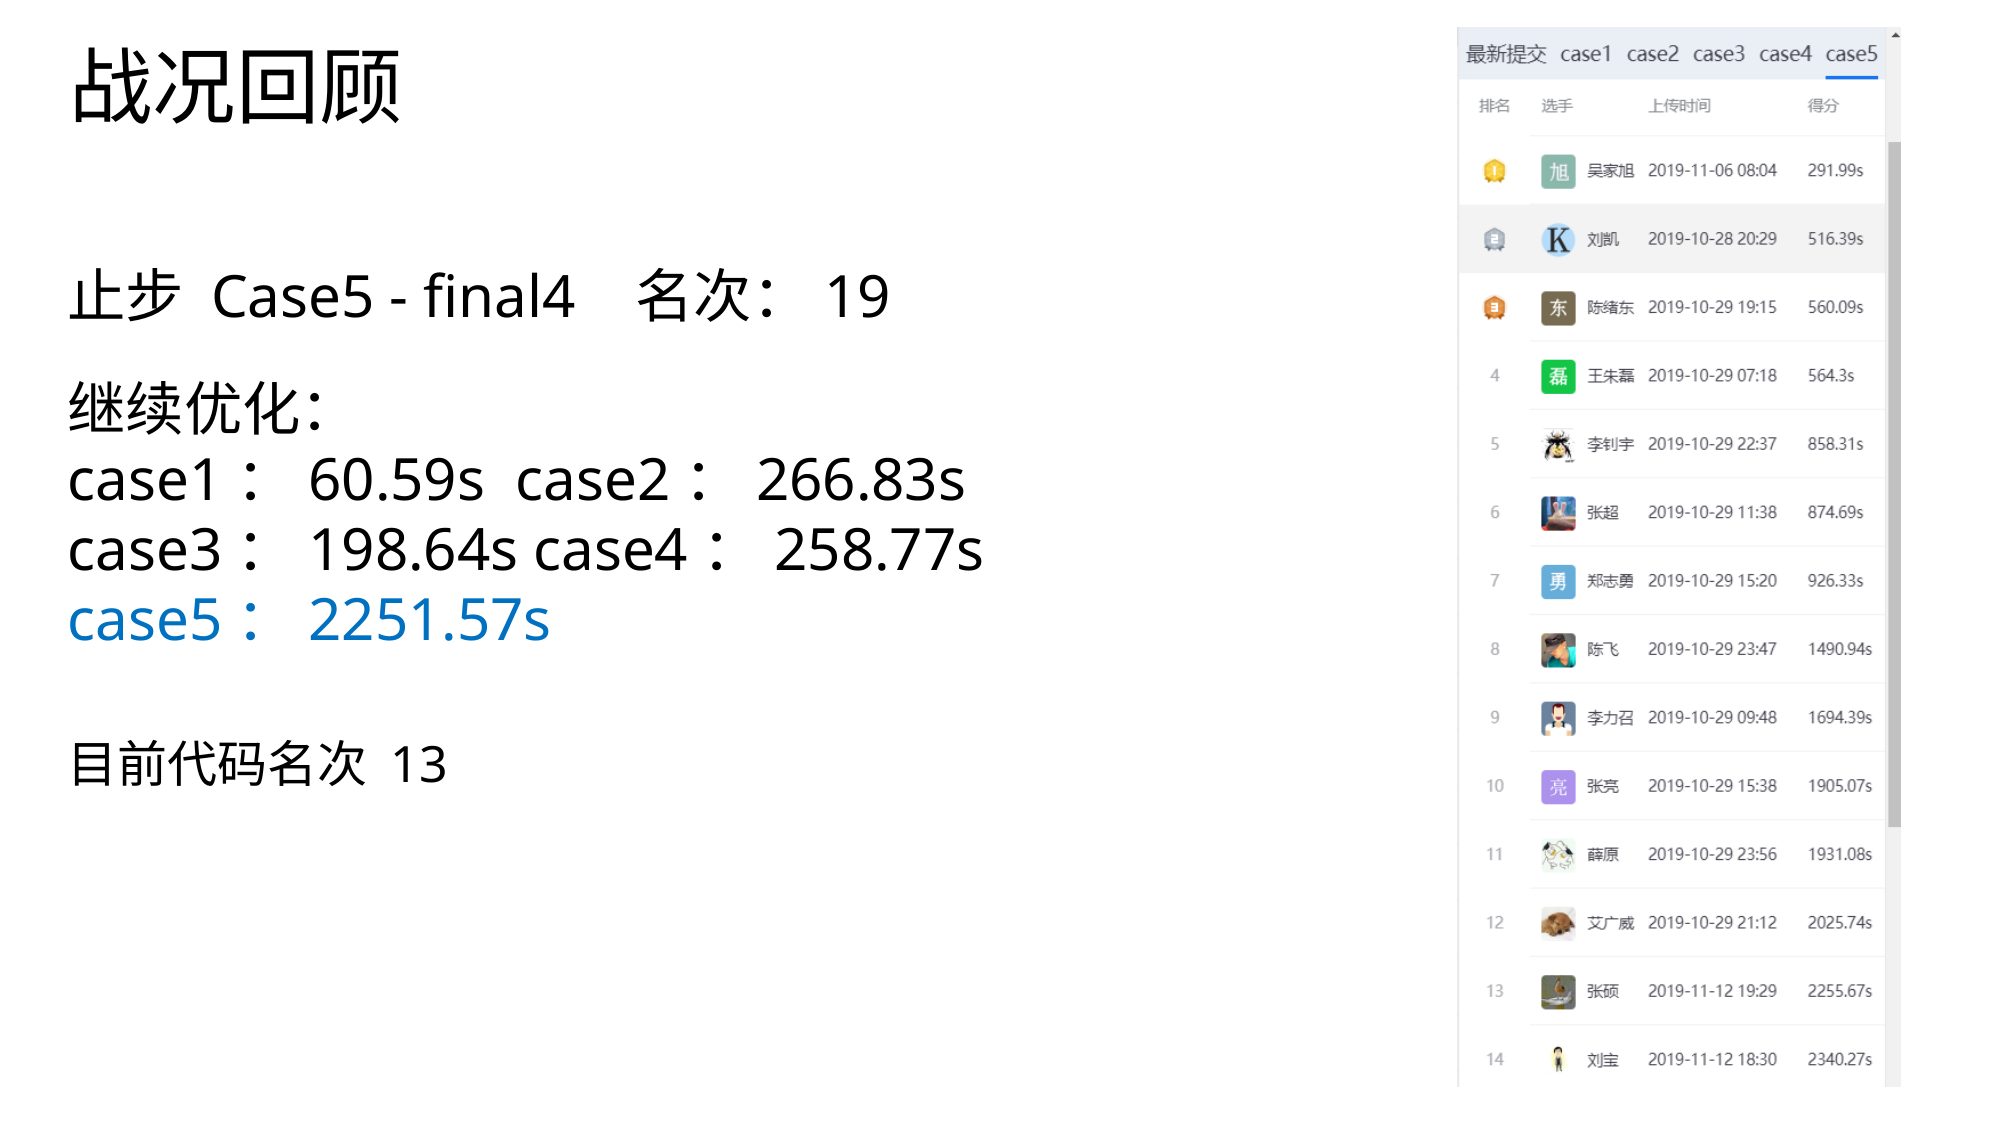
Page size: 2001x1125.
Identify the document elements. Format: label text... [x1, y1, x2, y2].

text_box 继续优化： case1：60.59s case2：266.83s case3：198.64s case4：258.77s case5：2251.57s 目前代码名次 13 [52, 364, 1026, 800]
text_box 战况回顾 [54, 27, 418, 142]
picture [1457, 27, 1901, 1087]
text_box 止步 Case5 - final4 名次：19 [52, 251, 997, 337]
